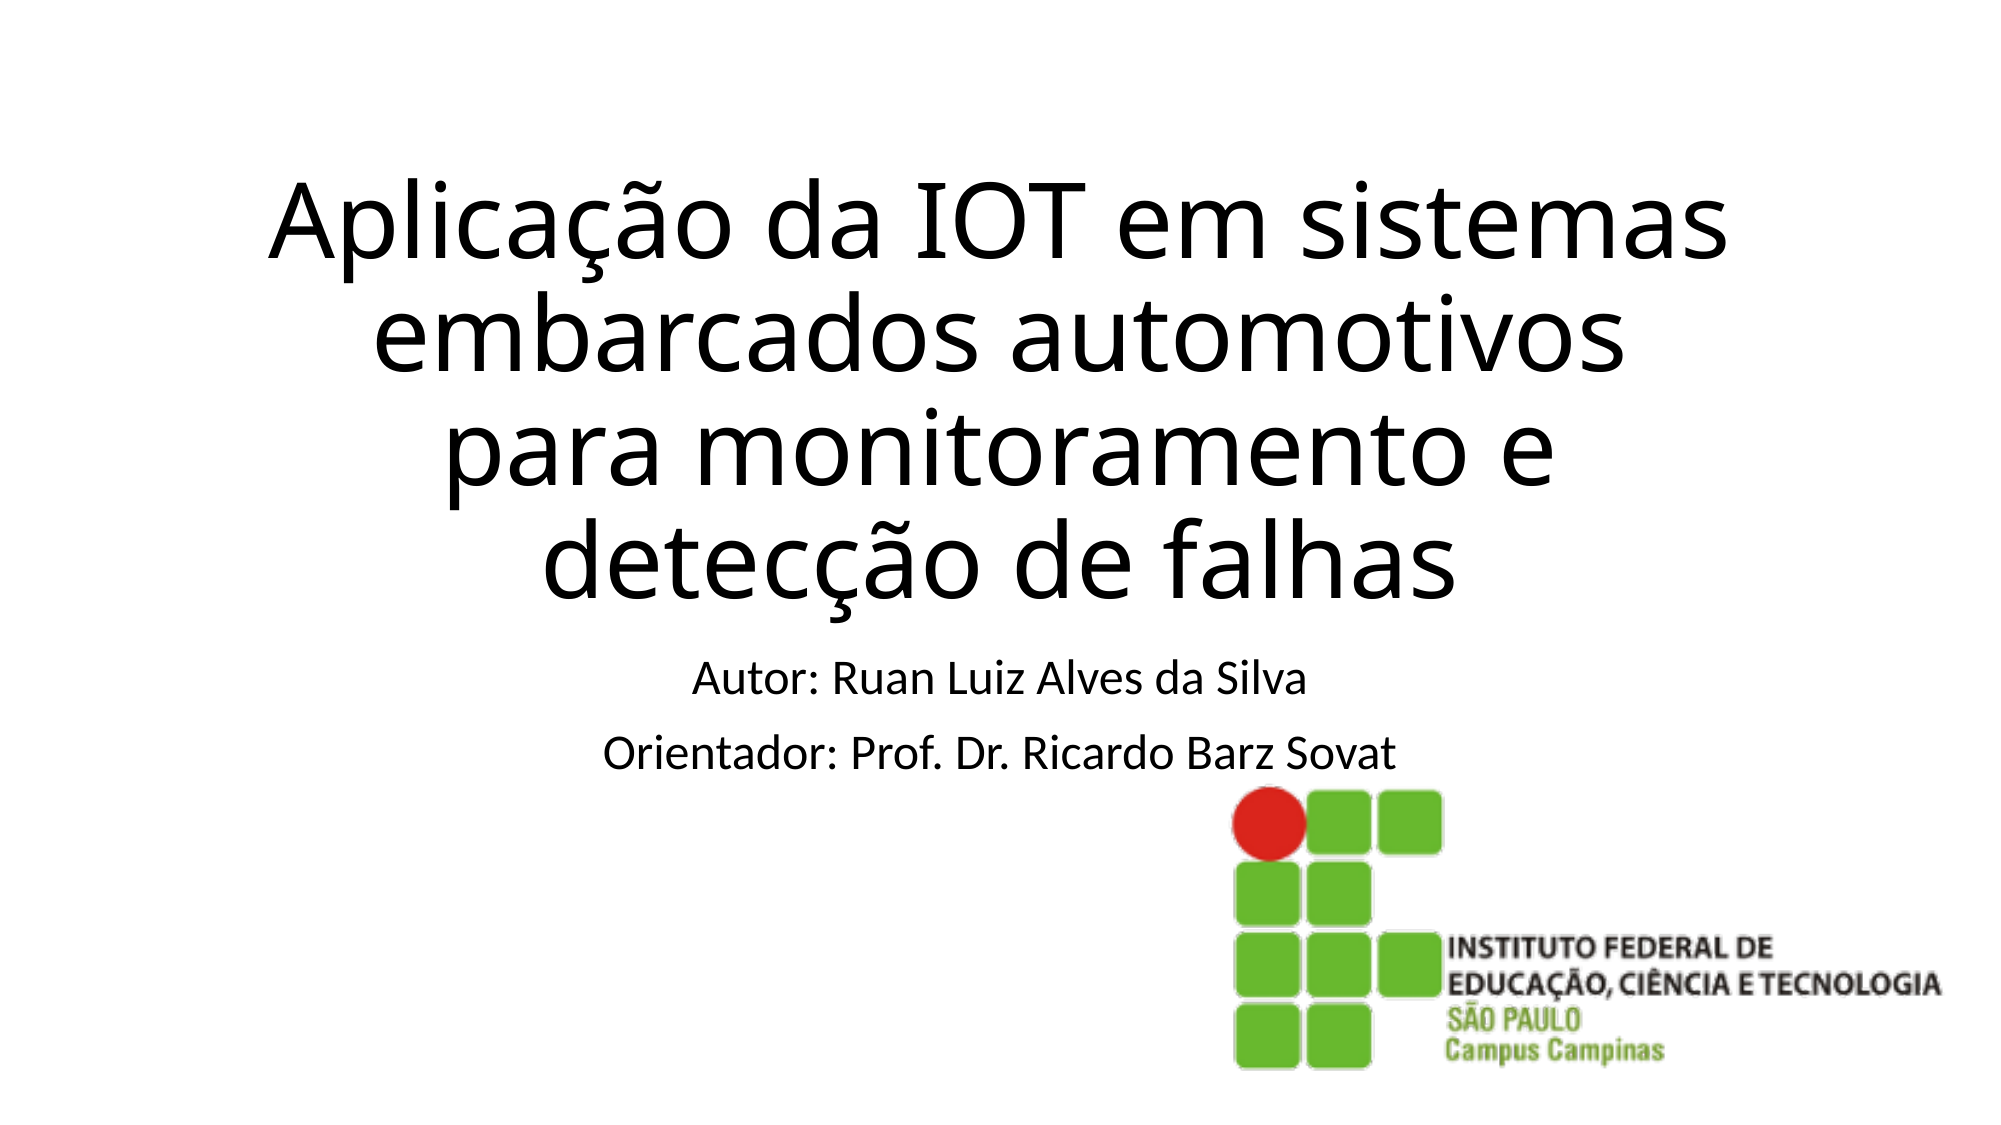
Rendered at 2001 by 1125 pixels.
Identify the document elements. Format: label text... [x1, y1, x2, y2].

title Aplicação da IOT em sistemas embarcados automotivos para monitoramento e detecção de falhas [249, 136, 1750, 629]
picture [1225, 773, 1950, 1084]
subtitle Autor: Ruan Luiz Alves da Silva Orientador: Prof. Dr. Ricardo Barz Sovat [249, 643, 1750, 916]
